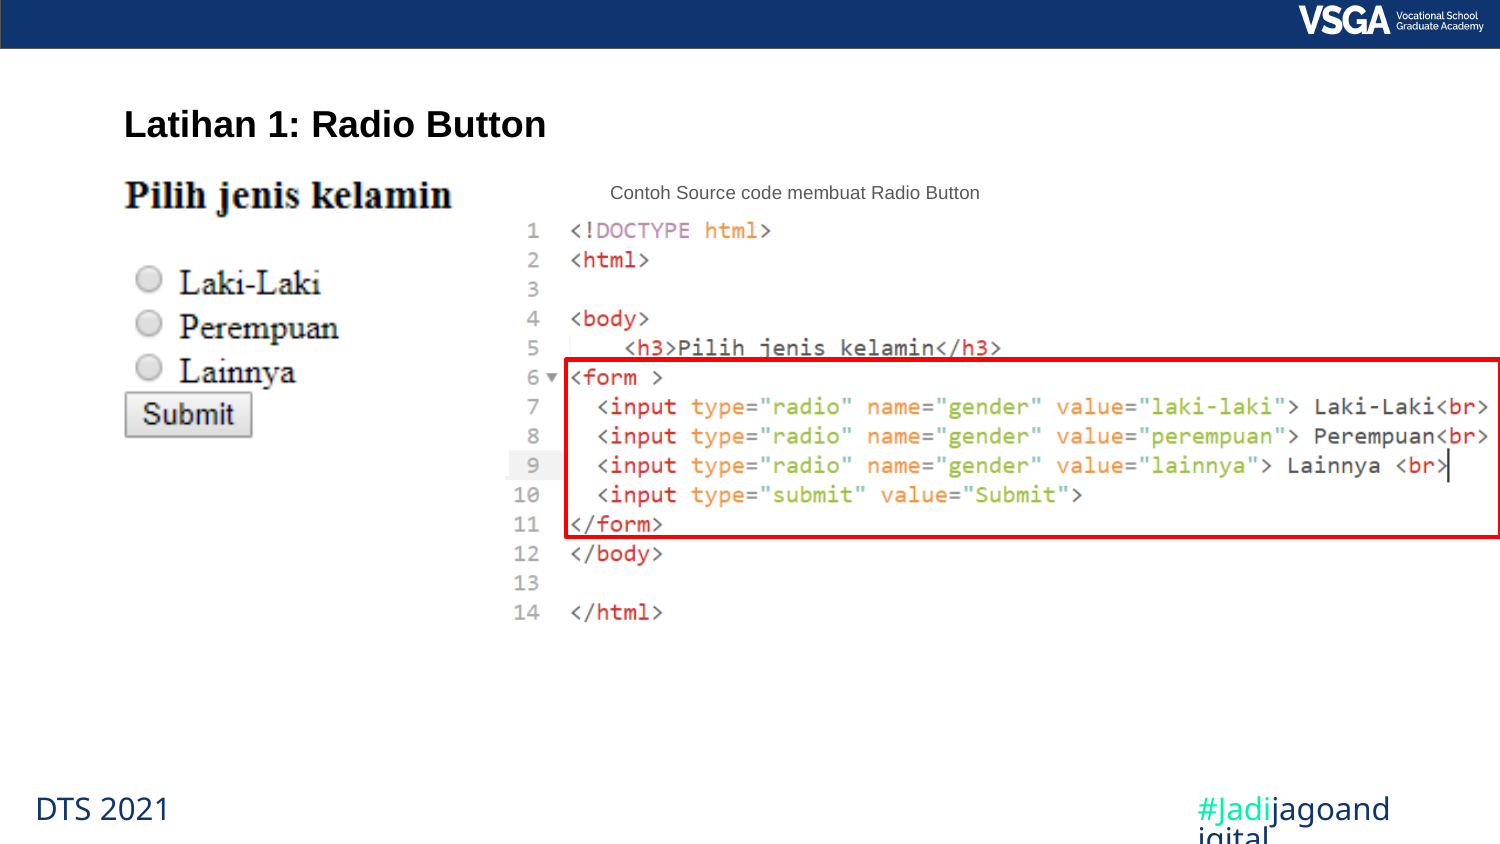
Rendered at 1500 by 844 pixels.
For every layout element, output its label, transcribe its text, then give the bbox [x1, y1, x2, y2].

picture [112, 158, 1500, 635]
picture [1284, 0, 1498, 77]
text_box Latihan 1: Radio Button [112, 85, 1477, 160]
list Contoh Source code membuat Radio Button [595, 162, 1379, 216]
